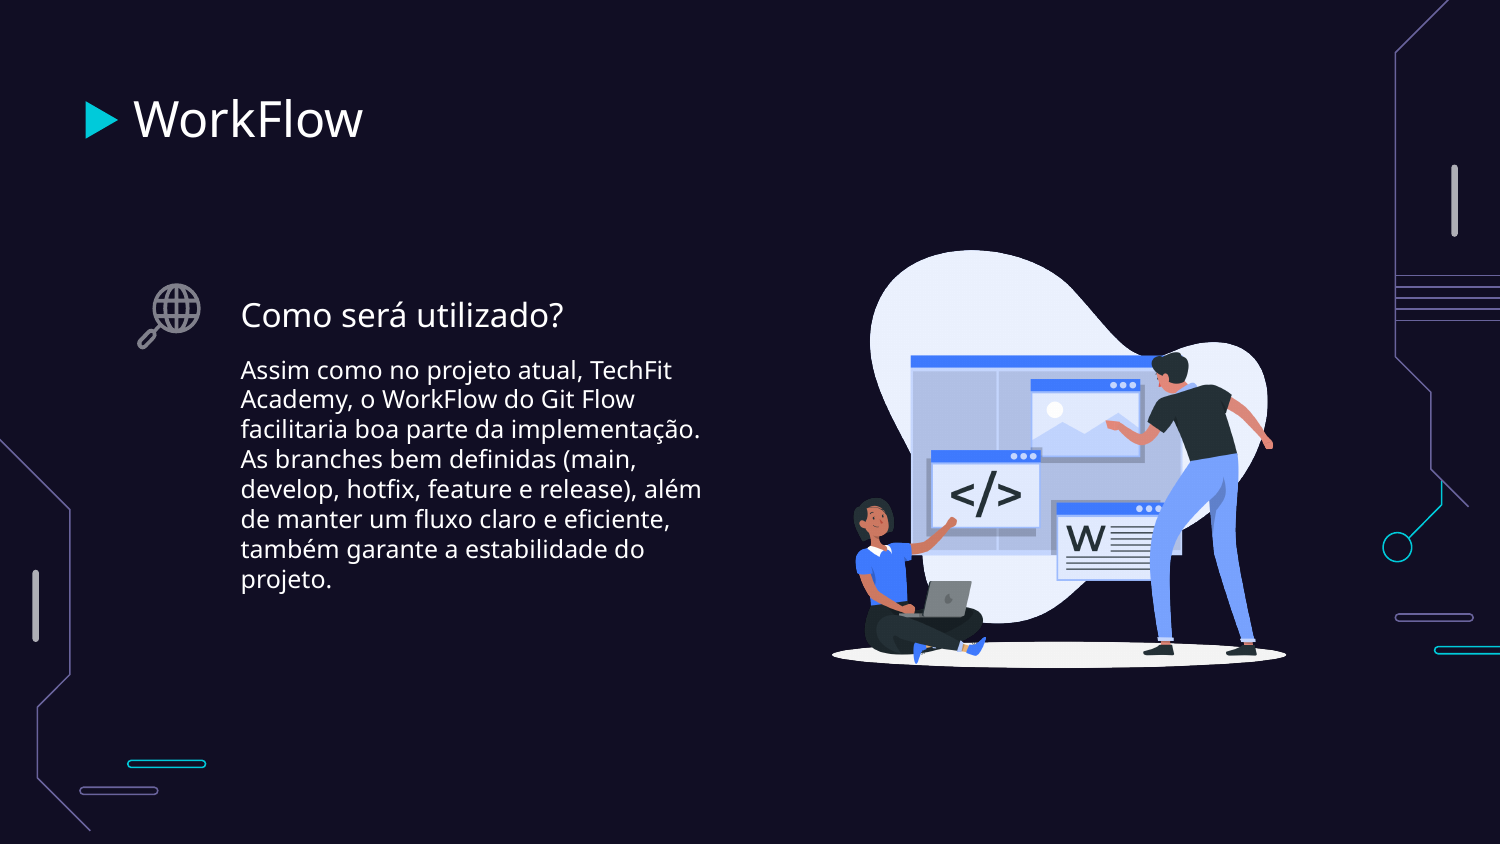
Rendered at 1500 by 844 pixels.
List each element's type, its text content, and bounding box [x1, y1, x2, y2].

picture [765, 166, 1352, 753]
title WorkFlow [118, 72, 1382, 167]
subtitle Assim como no projeto atual, TechFit Academy, o WorkFlow do Git Flow facilitaria boa parte da implementação. As branches bem definidas (main, develop, hotfix, feature e release), além de manter um fluxo claro e eficiente, também garante a estabilidade do projeto. [225, 339, 734, 730]
text_box [137, 283, 201, 350]
subtitle Como será utilizado? [225, 264, 687, 350]
